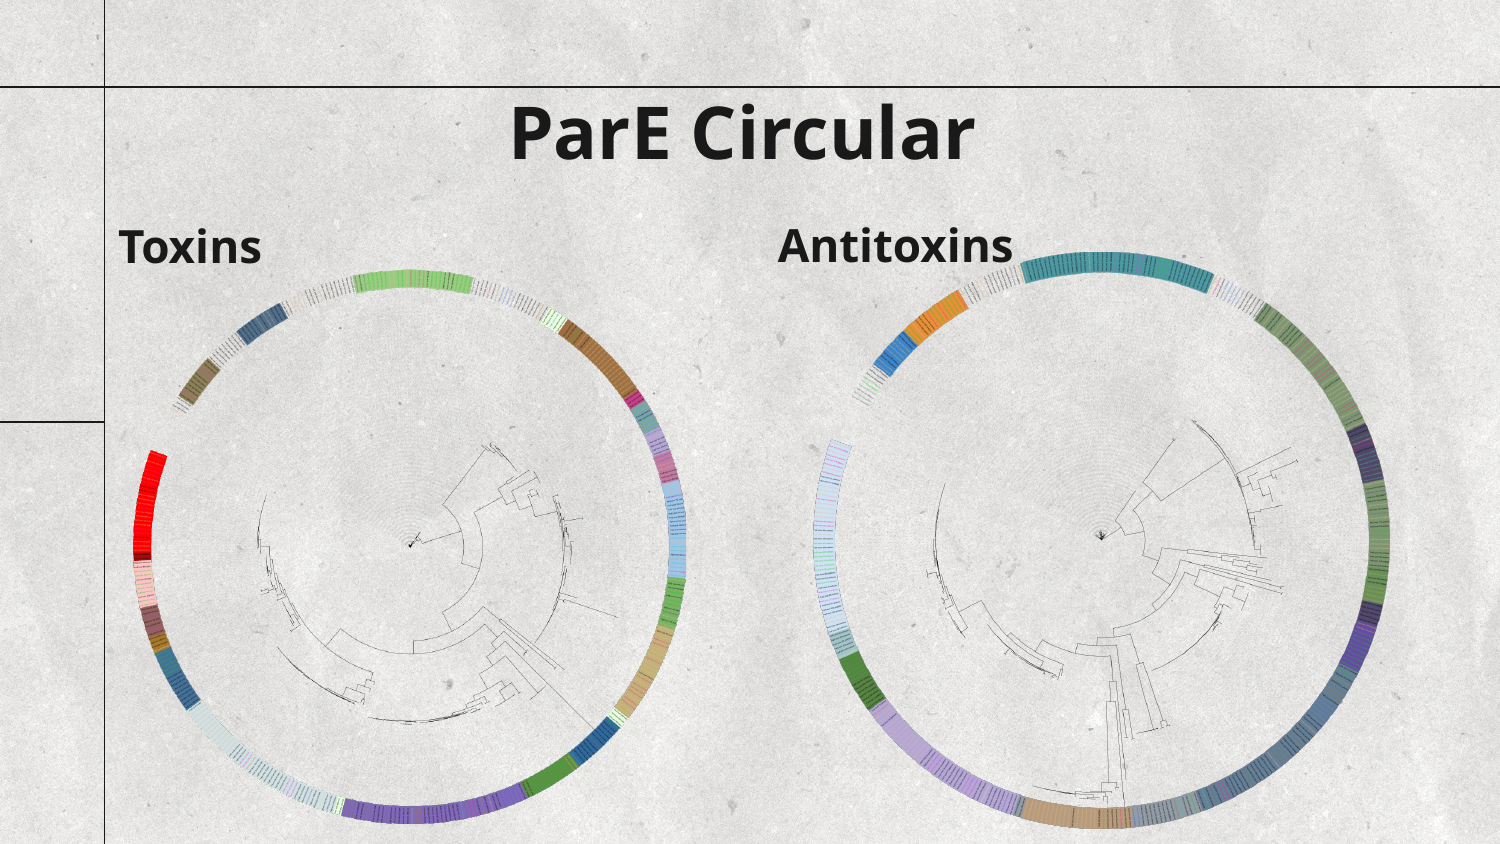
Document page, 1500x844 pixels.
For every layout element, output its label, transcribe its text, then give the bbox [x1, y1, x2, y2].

picture [105, 88, 1500, 844]
picture [105, 0, 1500, 86]
title Antitoxins [777, 219, 1382, 250]
picture [0, 0, 104, 86]
title Toxins [118, 219, 739, 288]
picture [0, 88, 104, 421]
title ParE Circular [118, 86, 1382, 189]
picture [0, 423, 104, 844]
